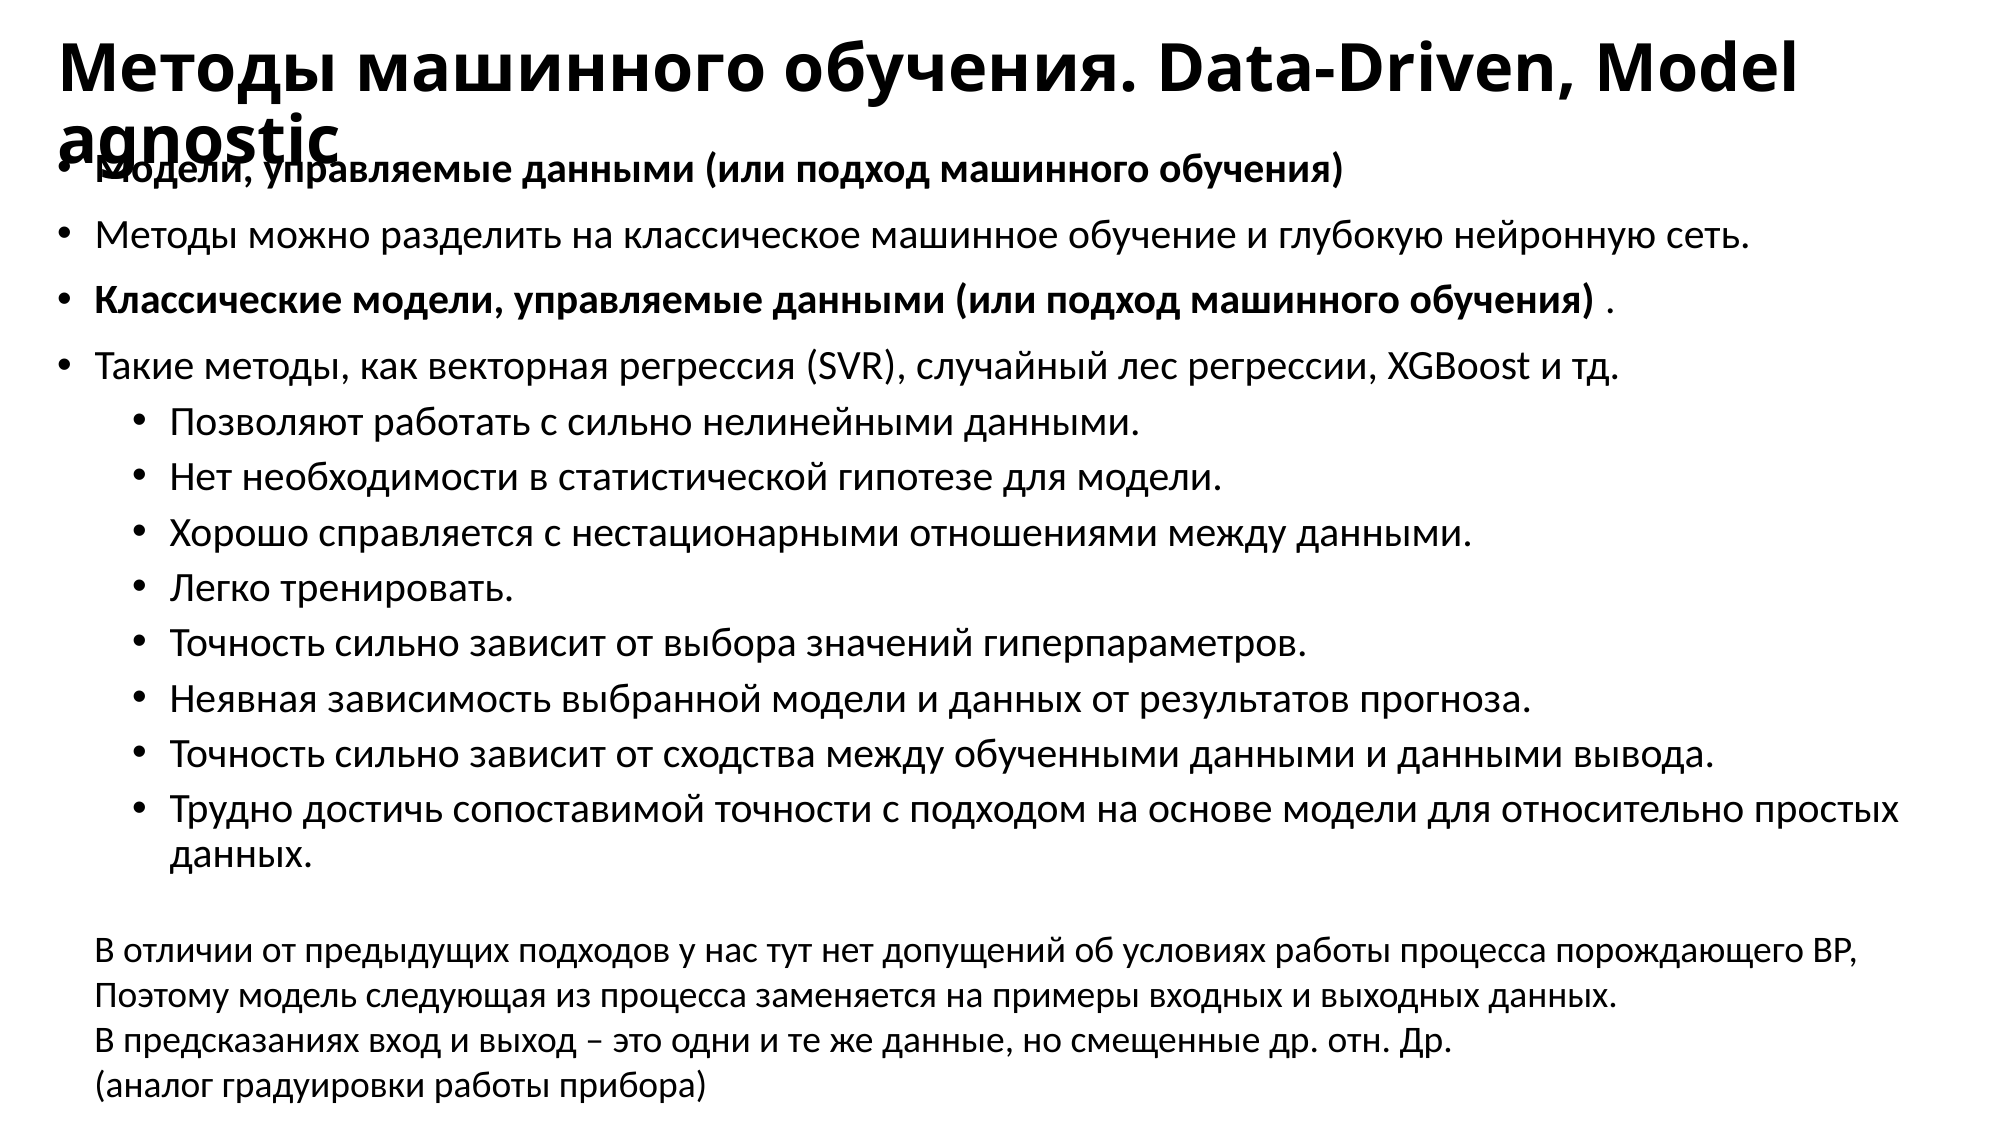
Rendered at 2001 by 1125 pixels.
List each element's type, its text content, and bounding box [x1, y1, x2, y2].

list Модели, управляемые данными (или подход машинного обучения) Методы можно разделить на классическое машинное обучение и глубокую нейронную сеть. Классические модели, управляемые данными (или подход машинного обучения) . Такие методы, как векторная регрессия (SVR), случайный лес регрессии, XGBoost и тд. Позволяют работать с сильно нелинейными данными. Нет необходимости в статистической гипотезе для модели. Хорошо справляется с нестационарными отношениями между данными. Легко тренировать. Точность сильно зависит от выбора значений гиперпараметров. Неявная зависимость выбранной модели и данных от результатов прогноза. Точность сильно зависит от сходства между обученными данными и данными вывода. Трудно достичь сопоставимой точности с подходом на основе модели для относительно простых данных. [42, 138, 1984, 1000]
text_box В отличии от предыдущих подходов у нас тут нет допущений об условиях работы процесса порождающего ВР, Поэтому модель следующая из процесса заменяется на примеры входных и выходных данных. В предсказаниях вход и выход – это одни и те же данные, но смещенные др. отн. Др. (аналог градуировки работы прибора) [79, 917, 1875, 1113]
title Методы машинного обучения. Data-Driven, Мodel agnostic [42, 59, 1863, 138]
